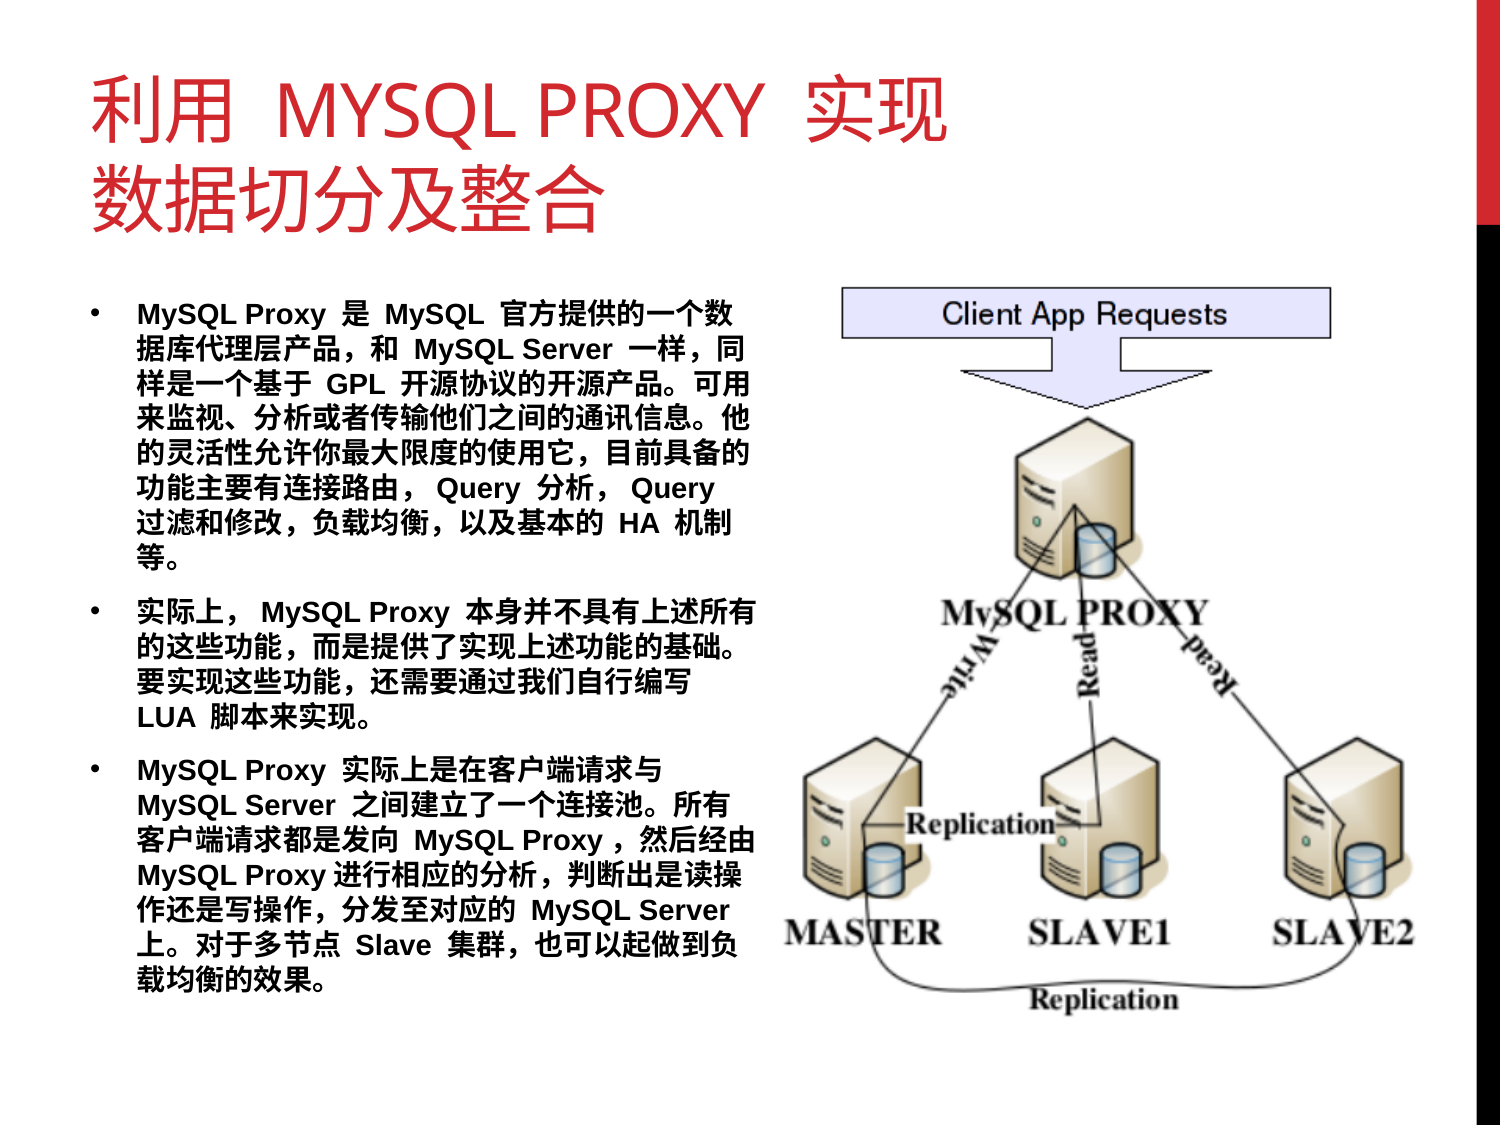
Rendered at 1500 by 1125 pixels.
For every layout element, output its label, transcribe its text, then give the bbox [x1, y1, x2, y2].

title 利用 MySQL Proxy 实现数据切分及整合 [75, 24, 1025, 250]
list MySQL Proxy 是 MySQL 官方提供的一个数据库代理层产品，和 MySQL Server 一样，同样是一个基于 GPL 开源协议的开源产品。可用来监视、分析或者传输他们之间的通讯信息。他的灵活性允许你最大限度的使用它，目前具备的功能主要有连接路由，Query 分析，Query 过滤和修改，负载均衡，以及基本的 HA 机制等。 实际上，MySQL Proxy 本身并不具有上述所有的这些功能，而是提供了实现上述功能的基础。要实现这些功能，还需要通过我们自行编写 LUA 脚本来实现。 MySQL Proxy 实际上是在客户端请求与 MySQL Server 之间建立了一个连接池。所有客户端请求都是发向 MySQL Proxy，然后经由 MySQL Proxy进行相应的分析，判断出是读操作还是写操作，分发至对应的 MySQL Server 上。对于多节点 Slave 集群，也可以起做到负载均衡的效果。 [75, 287, 771, 1005]
picture [773, 278, 1431, 1030]
